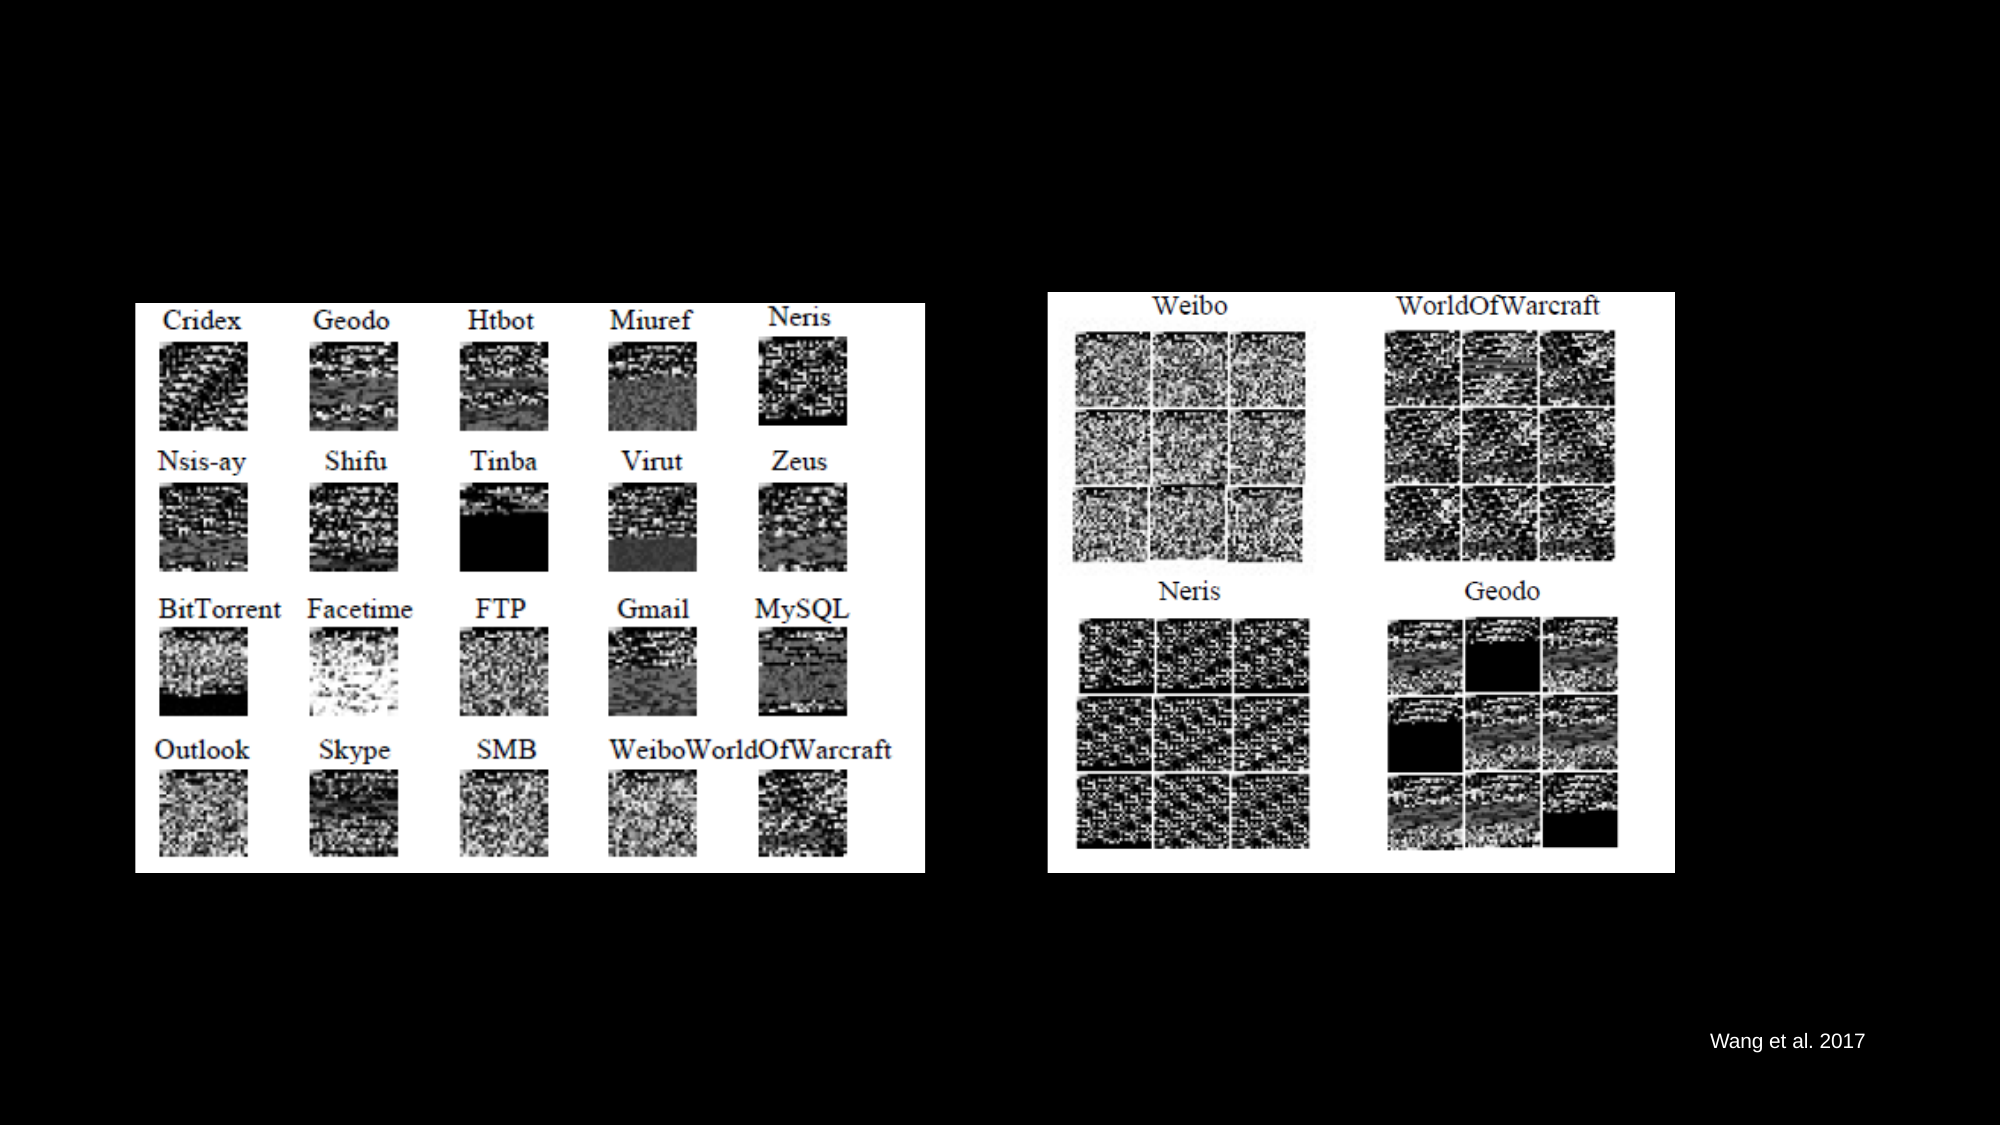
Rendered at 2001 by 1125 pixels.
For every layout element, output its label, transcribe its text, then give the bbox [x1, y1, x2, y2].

text_box Wang et al. 2017 [1695, 1019, 1901, 1060]
picture [135, 302, 926, 874]
picture [1047, 292, 1676, 873]
slide_number 60 [1853, 1019, 1974, 1106]
